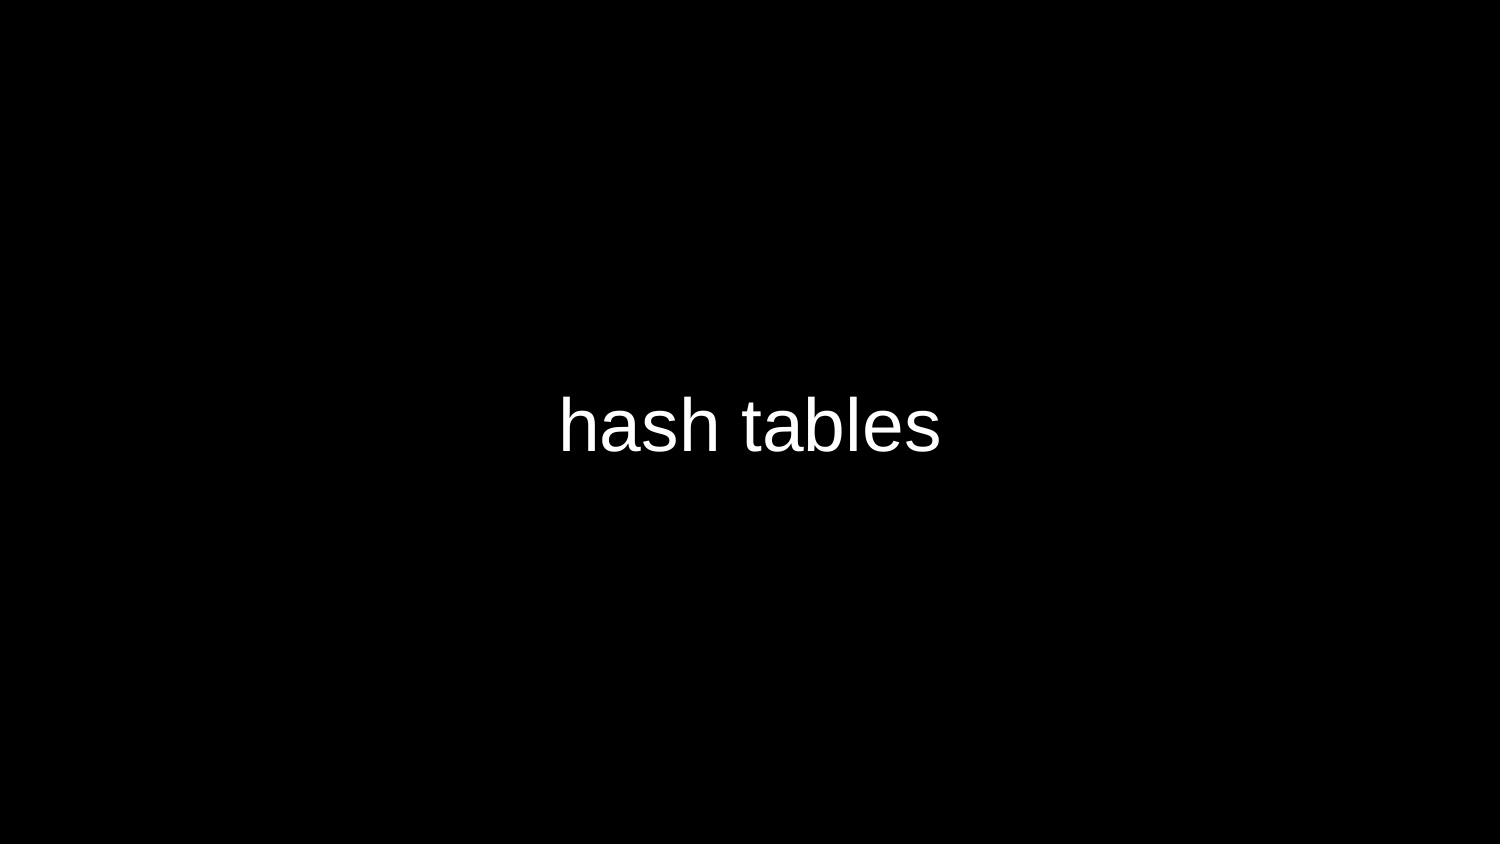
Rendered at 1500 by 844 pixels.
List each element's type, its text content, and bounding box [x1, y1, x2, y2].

title hash tables [51, 352, 1449, 491]
